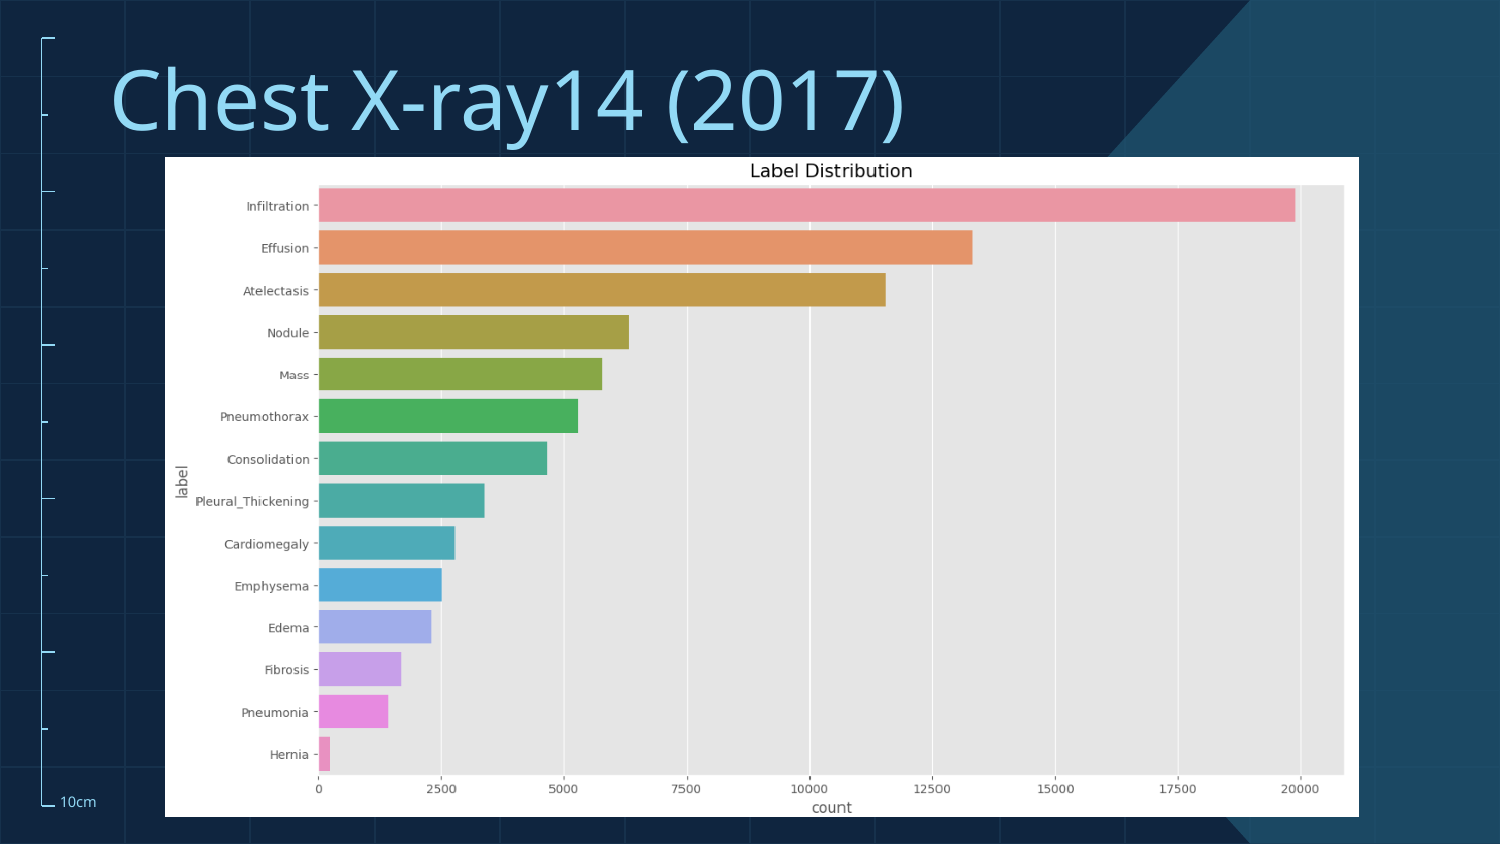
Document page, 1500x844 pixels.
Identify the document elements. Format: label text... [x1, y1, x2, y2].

title Chest X-ray14 (2017) [94, 47, 1359, 141]
picture [164, 156, 1359, 817]
